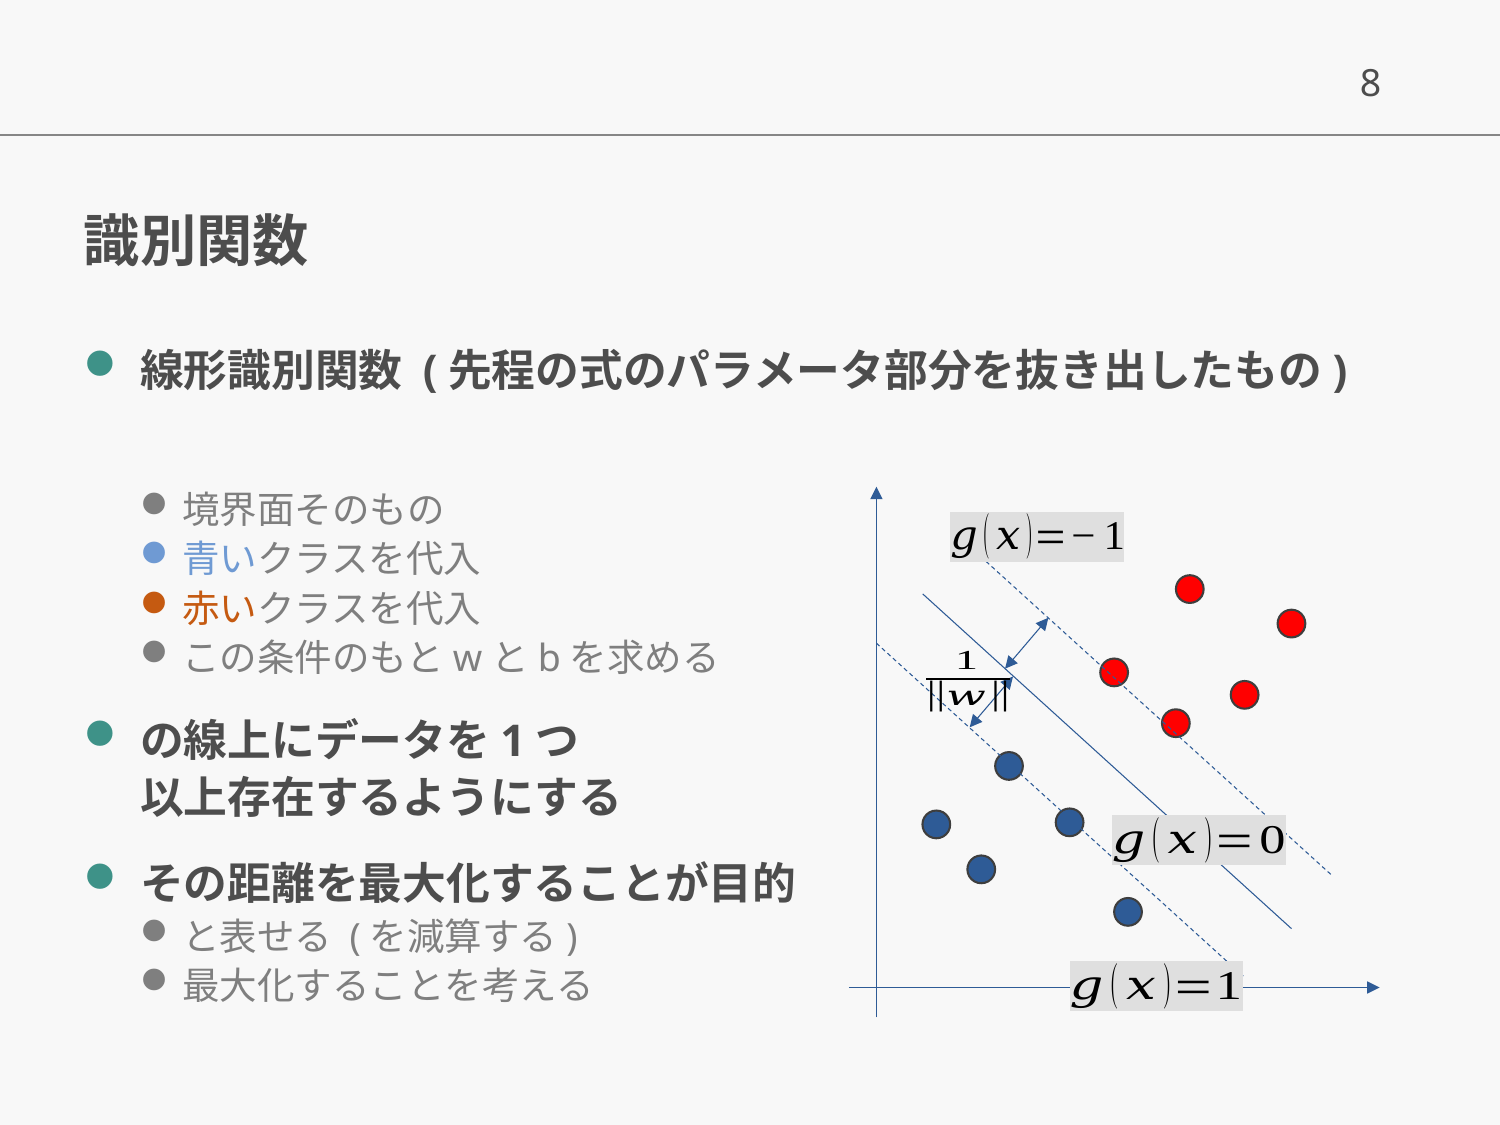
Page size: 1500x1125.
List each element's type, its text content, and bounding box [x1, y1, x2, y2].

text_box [1246, 877, 1292, 929]
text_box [922, 593, 963, 643]
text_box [876, 643, 1246, 978]
title 識別関数 [68, 166, 1435, 321]
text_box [1004, 617, 1049, 669]
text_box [963, 541, 1333, 877]
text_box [848, 486, 1380, 1018]
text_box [969, 676, 1013, 728]
